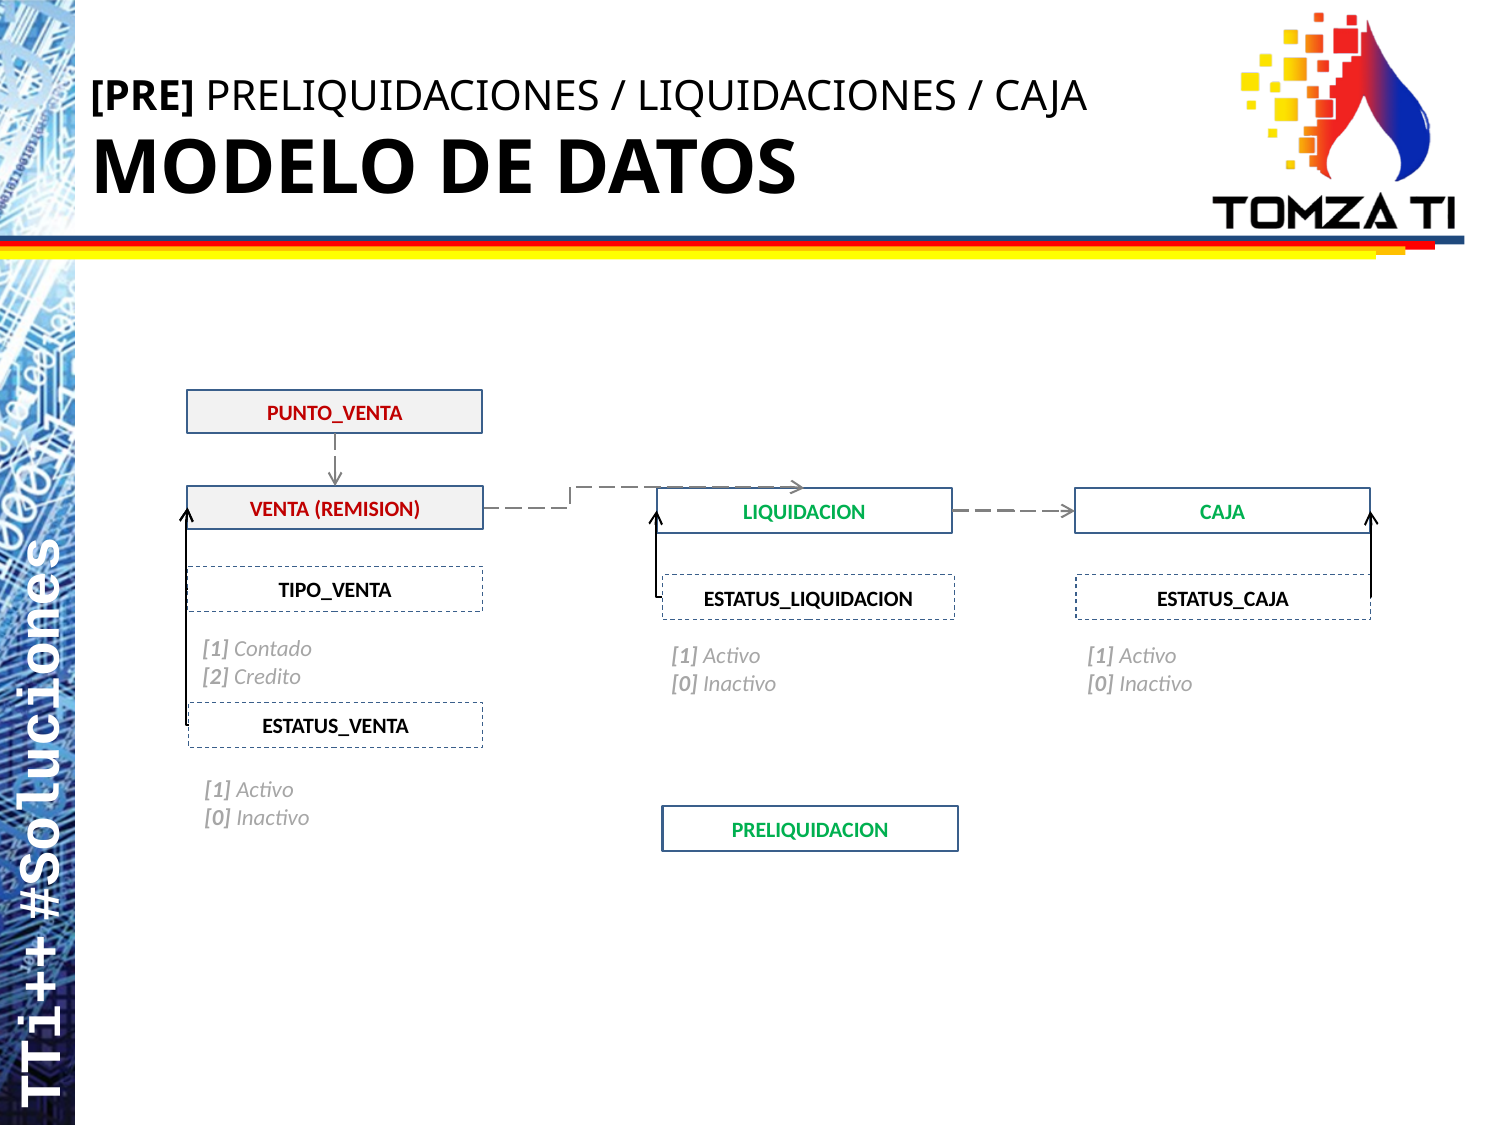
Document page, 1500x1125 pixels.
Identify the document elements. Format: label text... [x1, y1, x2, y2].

text_box PRELIQUIDACION [660, 804, 960, 853]
text_box LIQUIDACION [667, 486, 954, 535]
text_box [1] Contado [2] Credito [193, 625, 352, 697]
picture [1212, 12, 1455, 229]
text_box [1] Activo [0] Inactivo [187, 766, 354, 838]
text_box [1] Activo [0] Inactivo [1070, 632, 1237, 704]
text_box VENTA (REMISION) [185, 484, 485, 531]
text_box ESTATUS_CAJA [1074, 573, 1372, 622]
text_box TIPO_VENTA [193, 564, 485, 613]
text_box ESTATUS_LIQUIDACION [660, 573, 957, 622]
picture [0, 260, 75, 1125]
text_box PUNTO_VENTA [185, 388, 484, 435]
text_box ESTATUS_VENTA [186, 700, 485, 749]
text_box CAJA [1073, 486, 1372, 535]
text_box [482, 487, 805, 508]
picture [0, 0, 75, 235]
text_box [1] Activo [0] Inactivo [654, 632, 821, 704]
title [PRE] PRELIQUIDACIONES / LIQUIDACIONES / CAJA MODELO DE DATOS [75, 45, 1425, 233]
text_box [656, 516, 663, 598]
